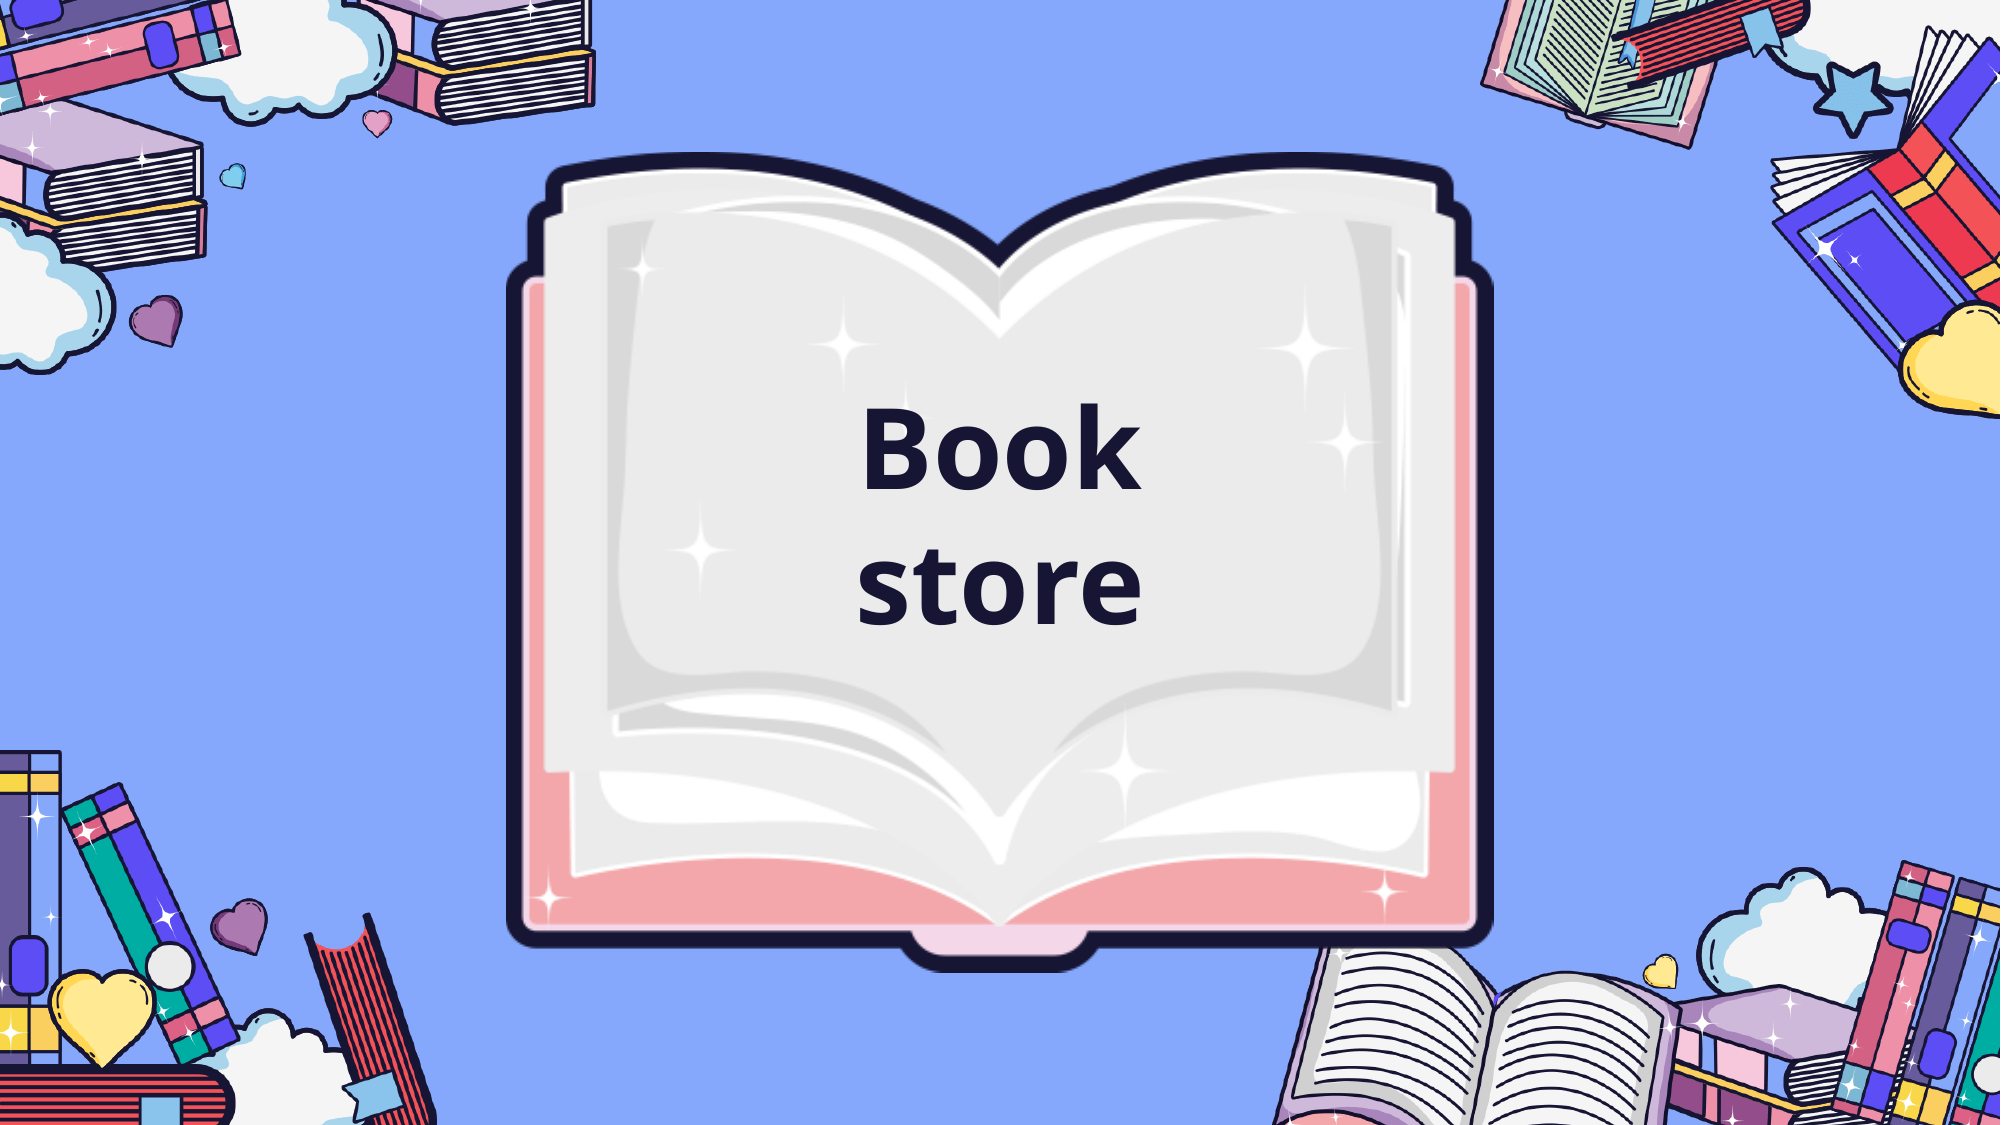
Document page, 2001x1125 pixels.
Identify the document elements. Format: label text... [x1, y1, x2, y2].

picture [0, 0, 2000, 419]
picture [506, 655, 2000, 1125]
picture [0, 750, 437, 1125]
text_box Book store [433, 369, 1567, 655]
